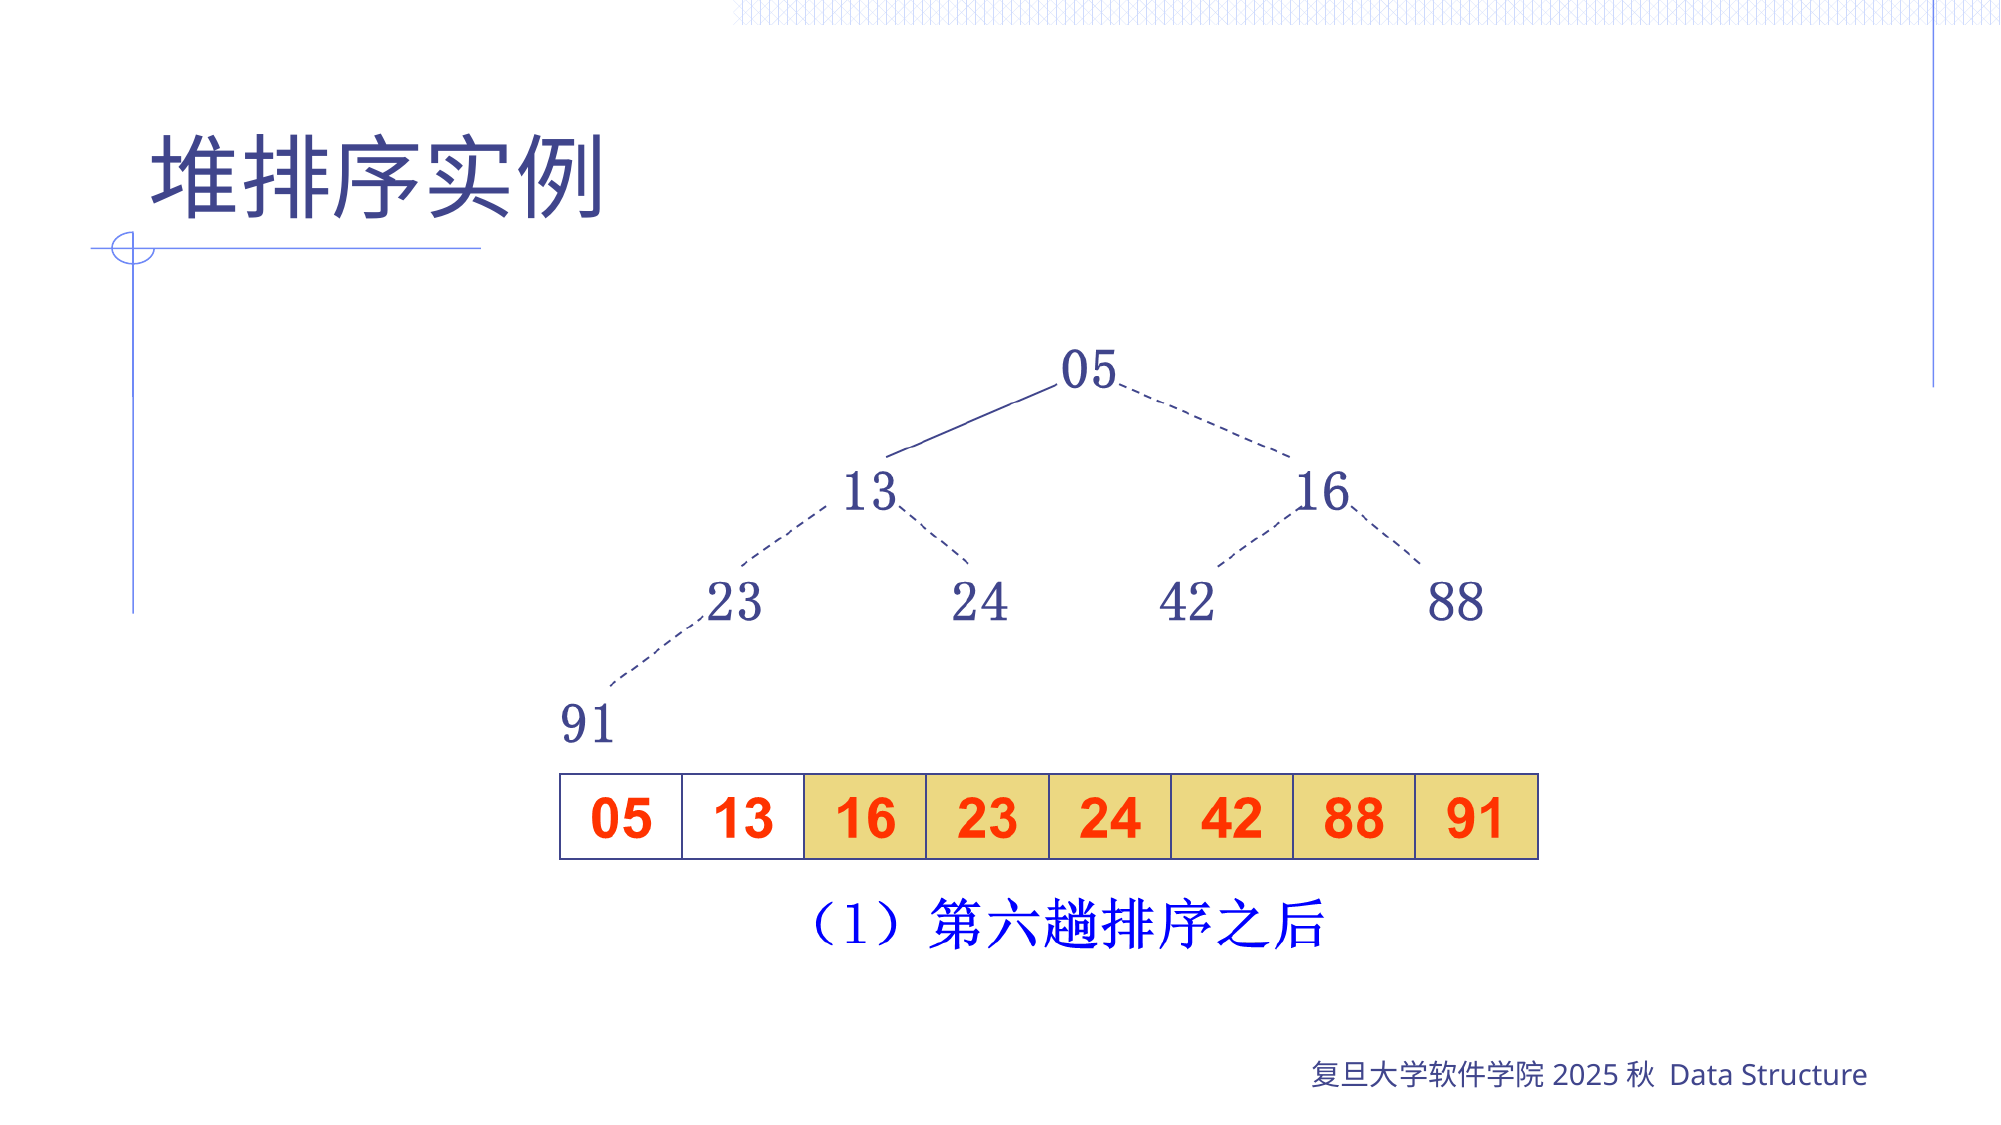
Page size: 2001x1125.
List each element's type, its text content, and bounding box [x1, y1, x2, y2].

title 堆排序实例 [133, 50, 1834, 238]
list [524, 312, 1542, 988]
